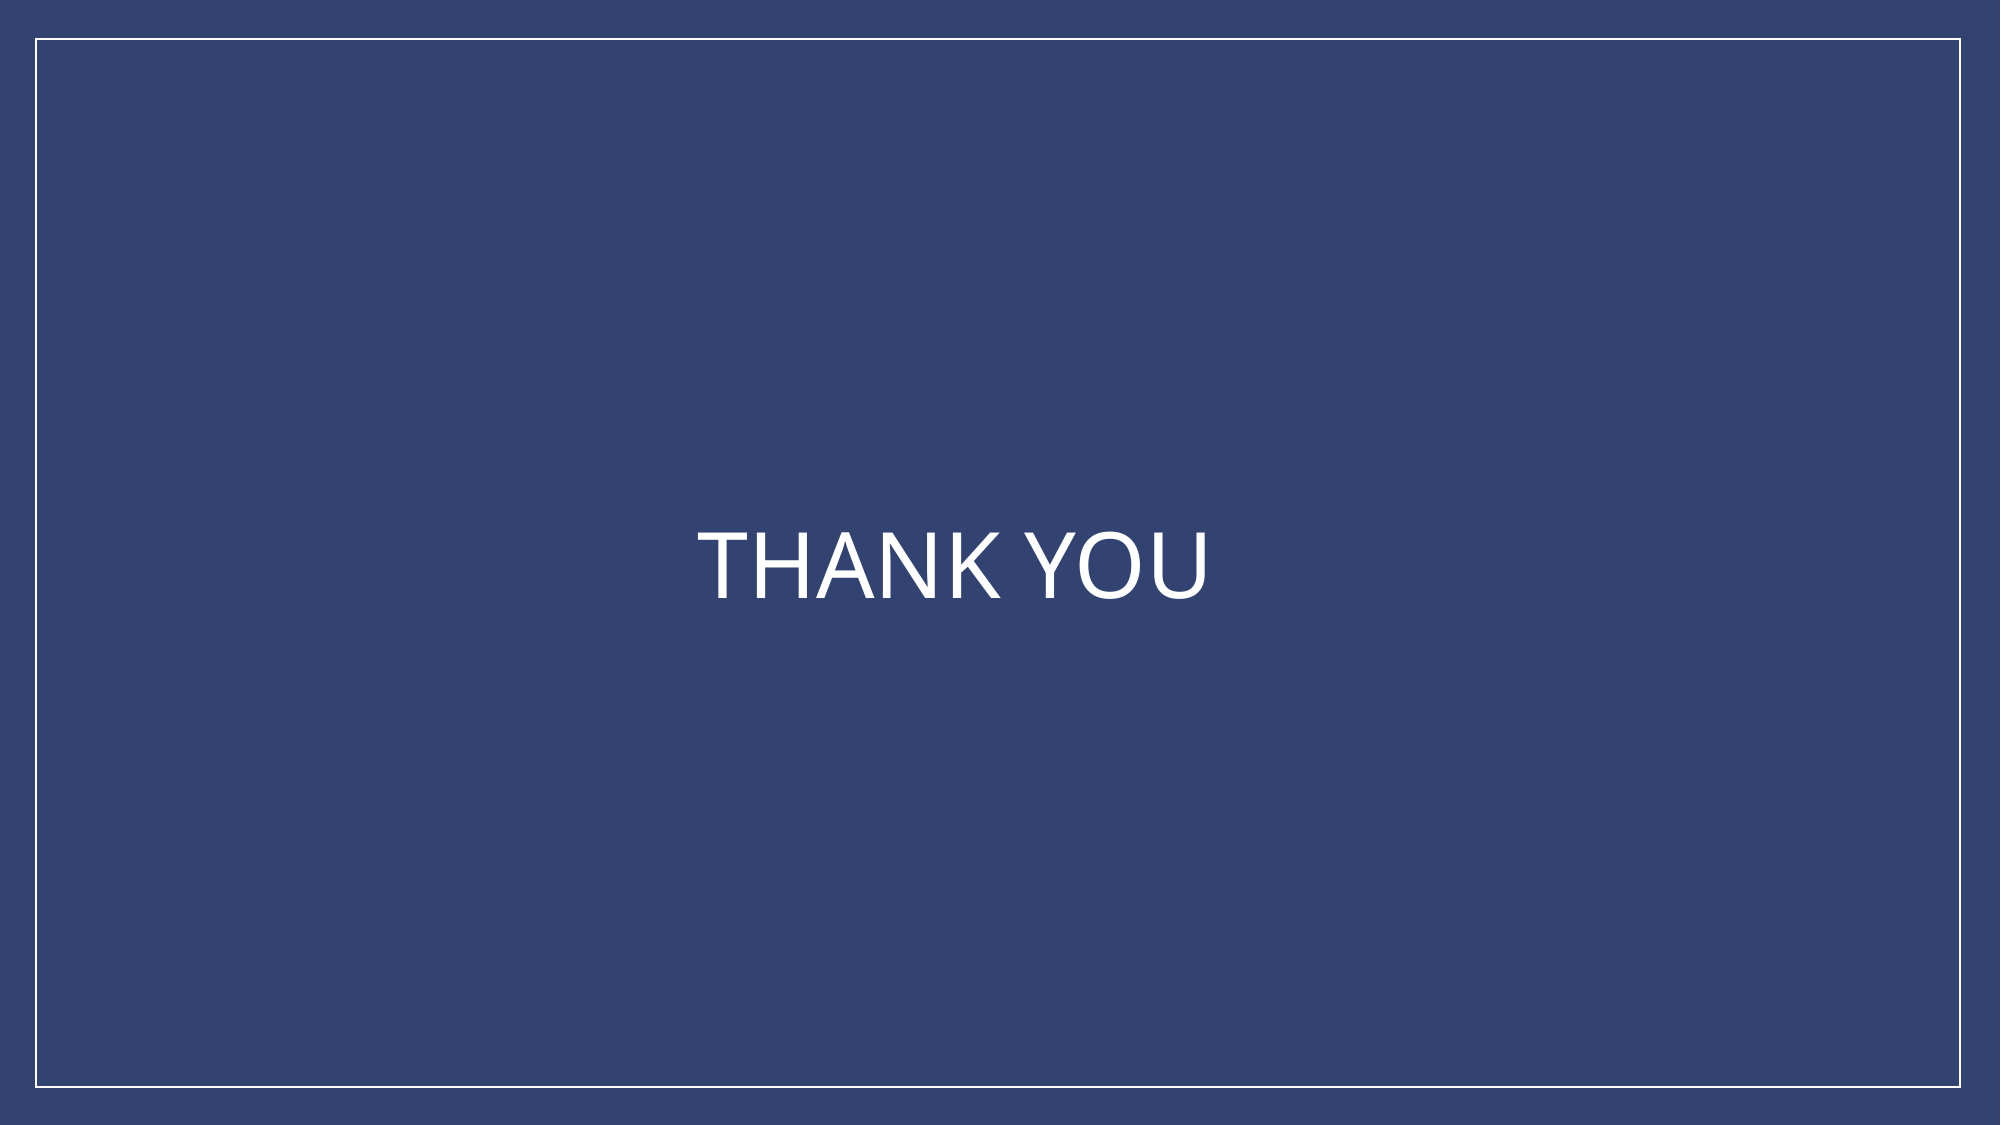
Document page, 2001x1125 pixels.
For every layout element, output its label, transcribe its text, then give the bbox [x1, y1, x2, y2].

text_box THANK YOU [682, 499, 1360, 624]
